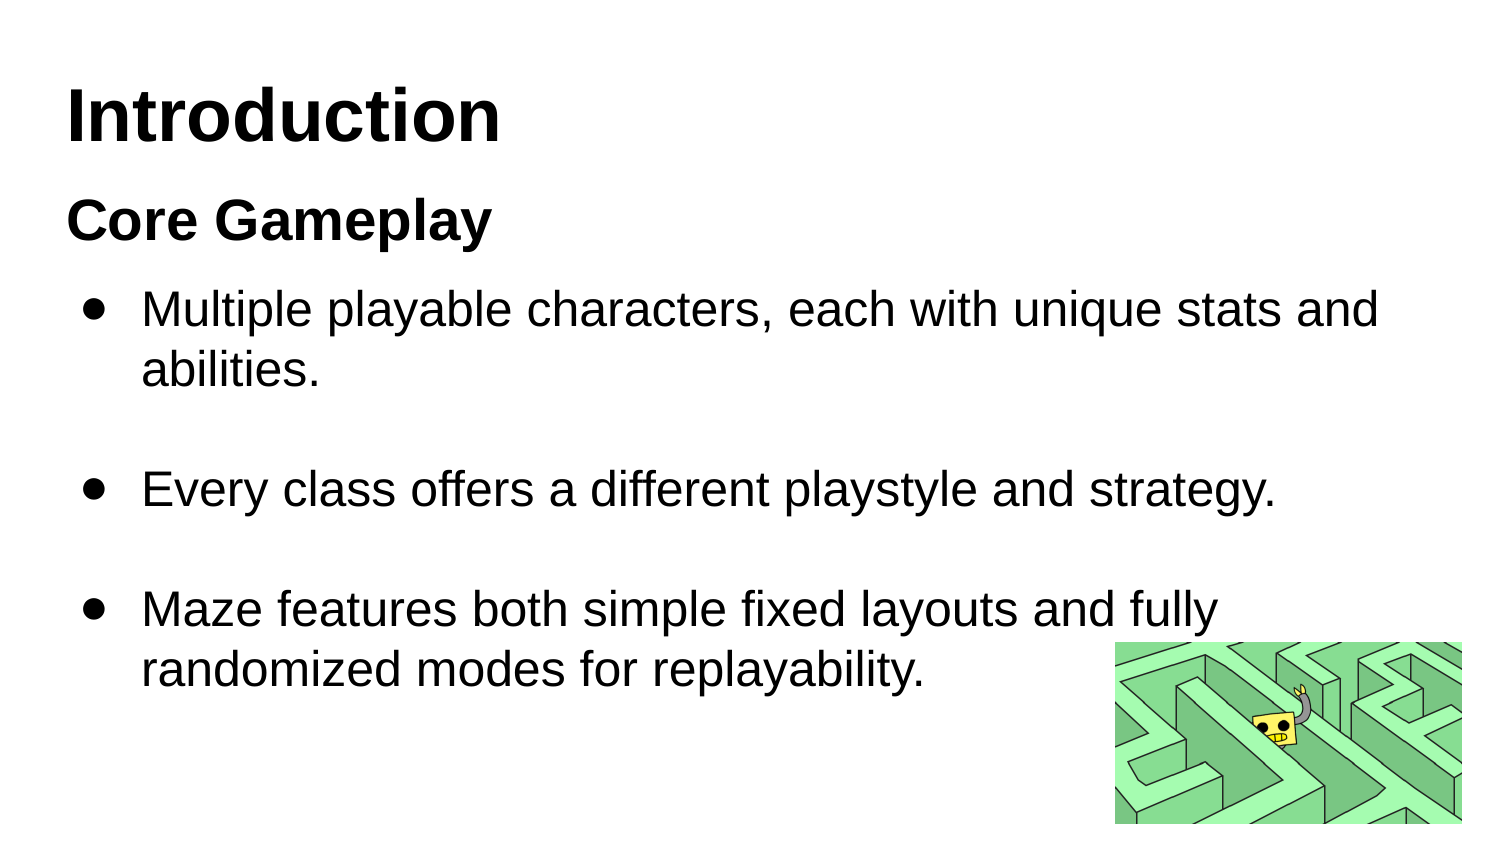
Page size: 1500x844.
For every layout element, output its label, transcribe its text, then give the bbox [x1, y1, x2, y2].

picture [1114, 641, 1462, 825]
subtitle Introduction Core Gameplay Multiple playable characters, each with unique stats and abilities. Every class offers a different playstyle and strategy. Maze features both simple fixed layouts and fully randomized modes for replayability. [51, 51, 1449, 787]
